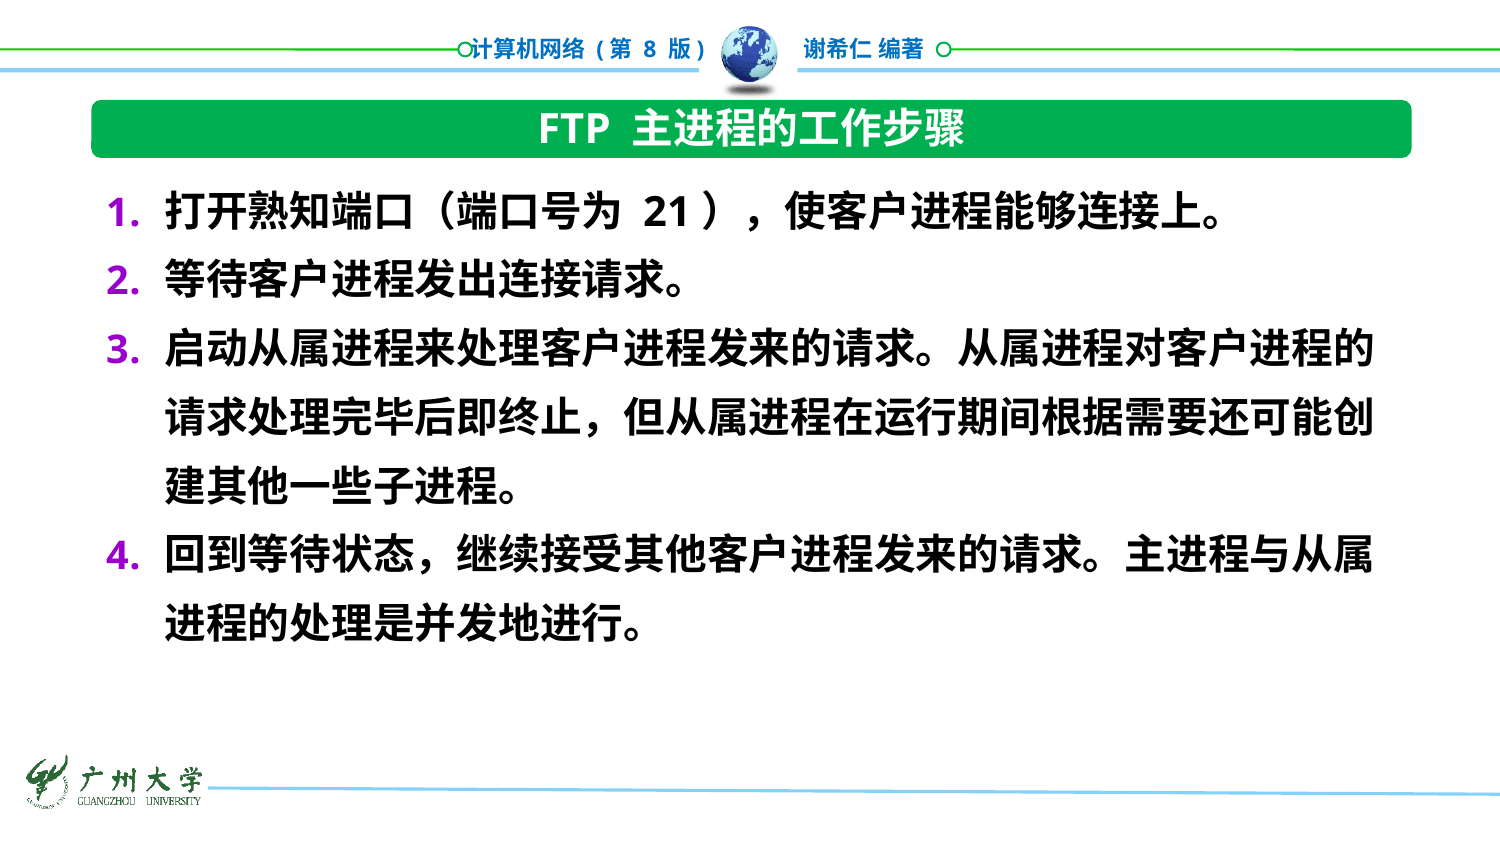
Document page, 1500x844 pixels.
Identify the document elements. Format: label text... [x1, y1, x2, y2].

picture [26, 754, 202, 809]
text_box [91, 99, 522, 158]
text_box FTP 主进程的工作步骤 [522, 94, 981, 158]
text_box [981, 99, 1412, 158]
picture [719, 24, 779, 94]
text_box 打开熟知端口（端口号为 21），使客户进程能够连接上。 等待客户进程发出连接请求。 启动从属进程来处理客户进程发来的请求。从属进程对客户进程的请求处理完毕后即终止，但从属进程在运行期间根据需要还可能创建其他一些子进程。 回到等待状态，继续接受其他客户进程发来的请求。主进程与从属进程的处理是并发地进行。 [91, 158, 1412, 655]
